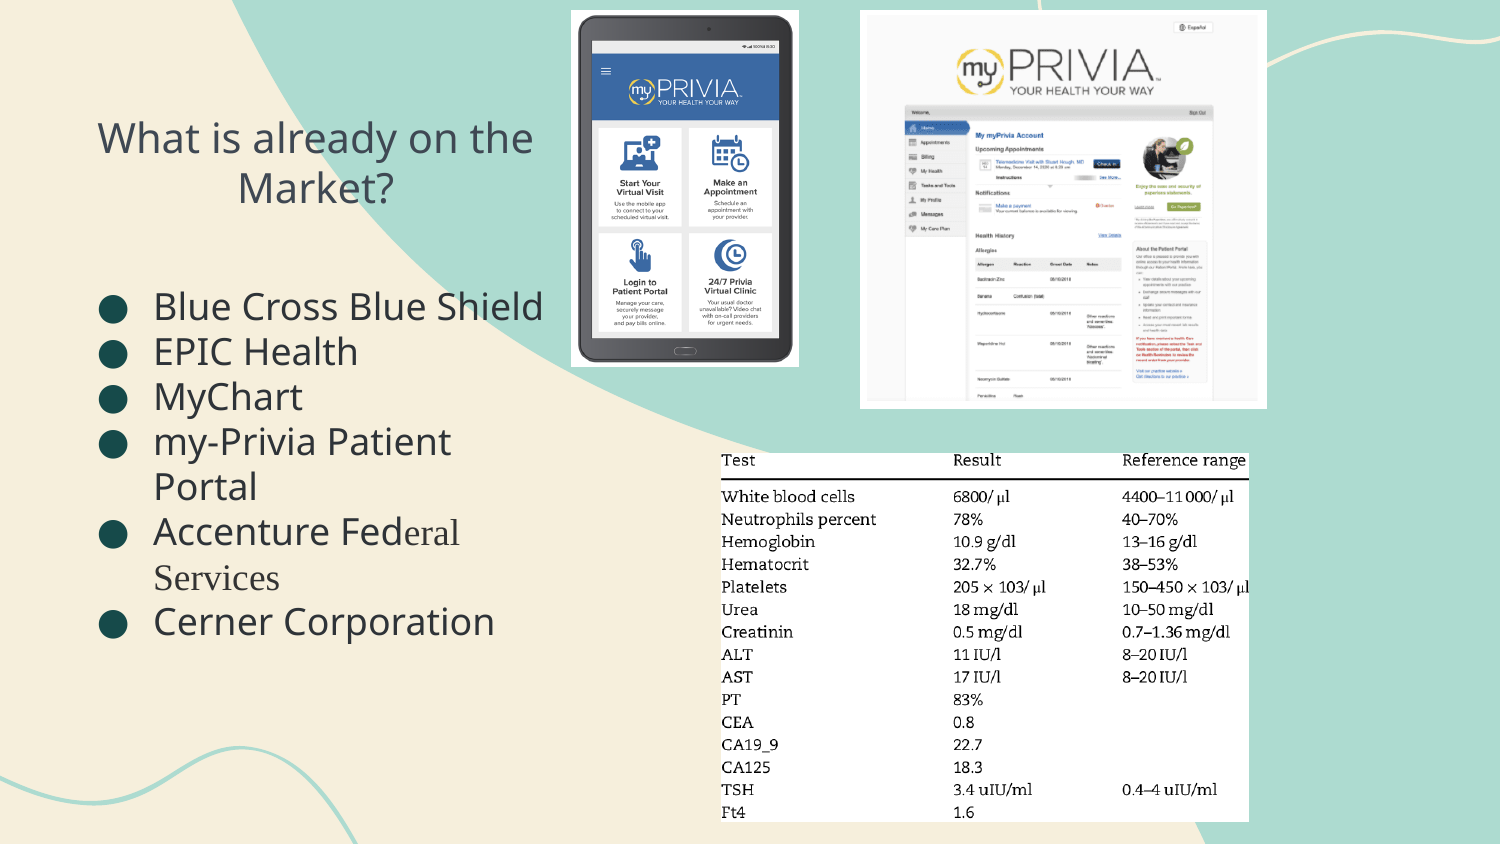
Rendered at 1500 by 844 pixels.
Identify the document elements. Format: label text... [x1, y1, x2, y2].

subtitle Blue Cross Blue Shield EPIC Health MyChart my-Privia Patient Portal Accenture Federal Services Cerner Corporation [78, 275, 554, 447]
picture [721, 453, 1250, 823]
picture [571, 10, 799, 368]
title What is already on the Market? [77, 167, 554, 232]
picture [860, 10, 1268, 409]
